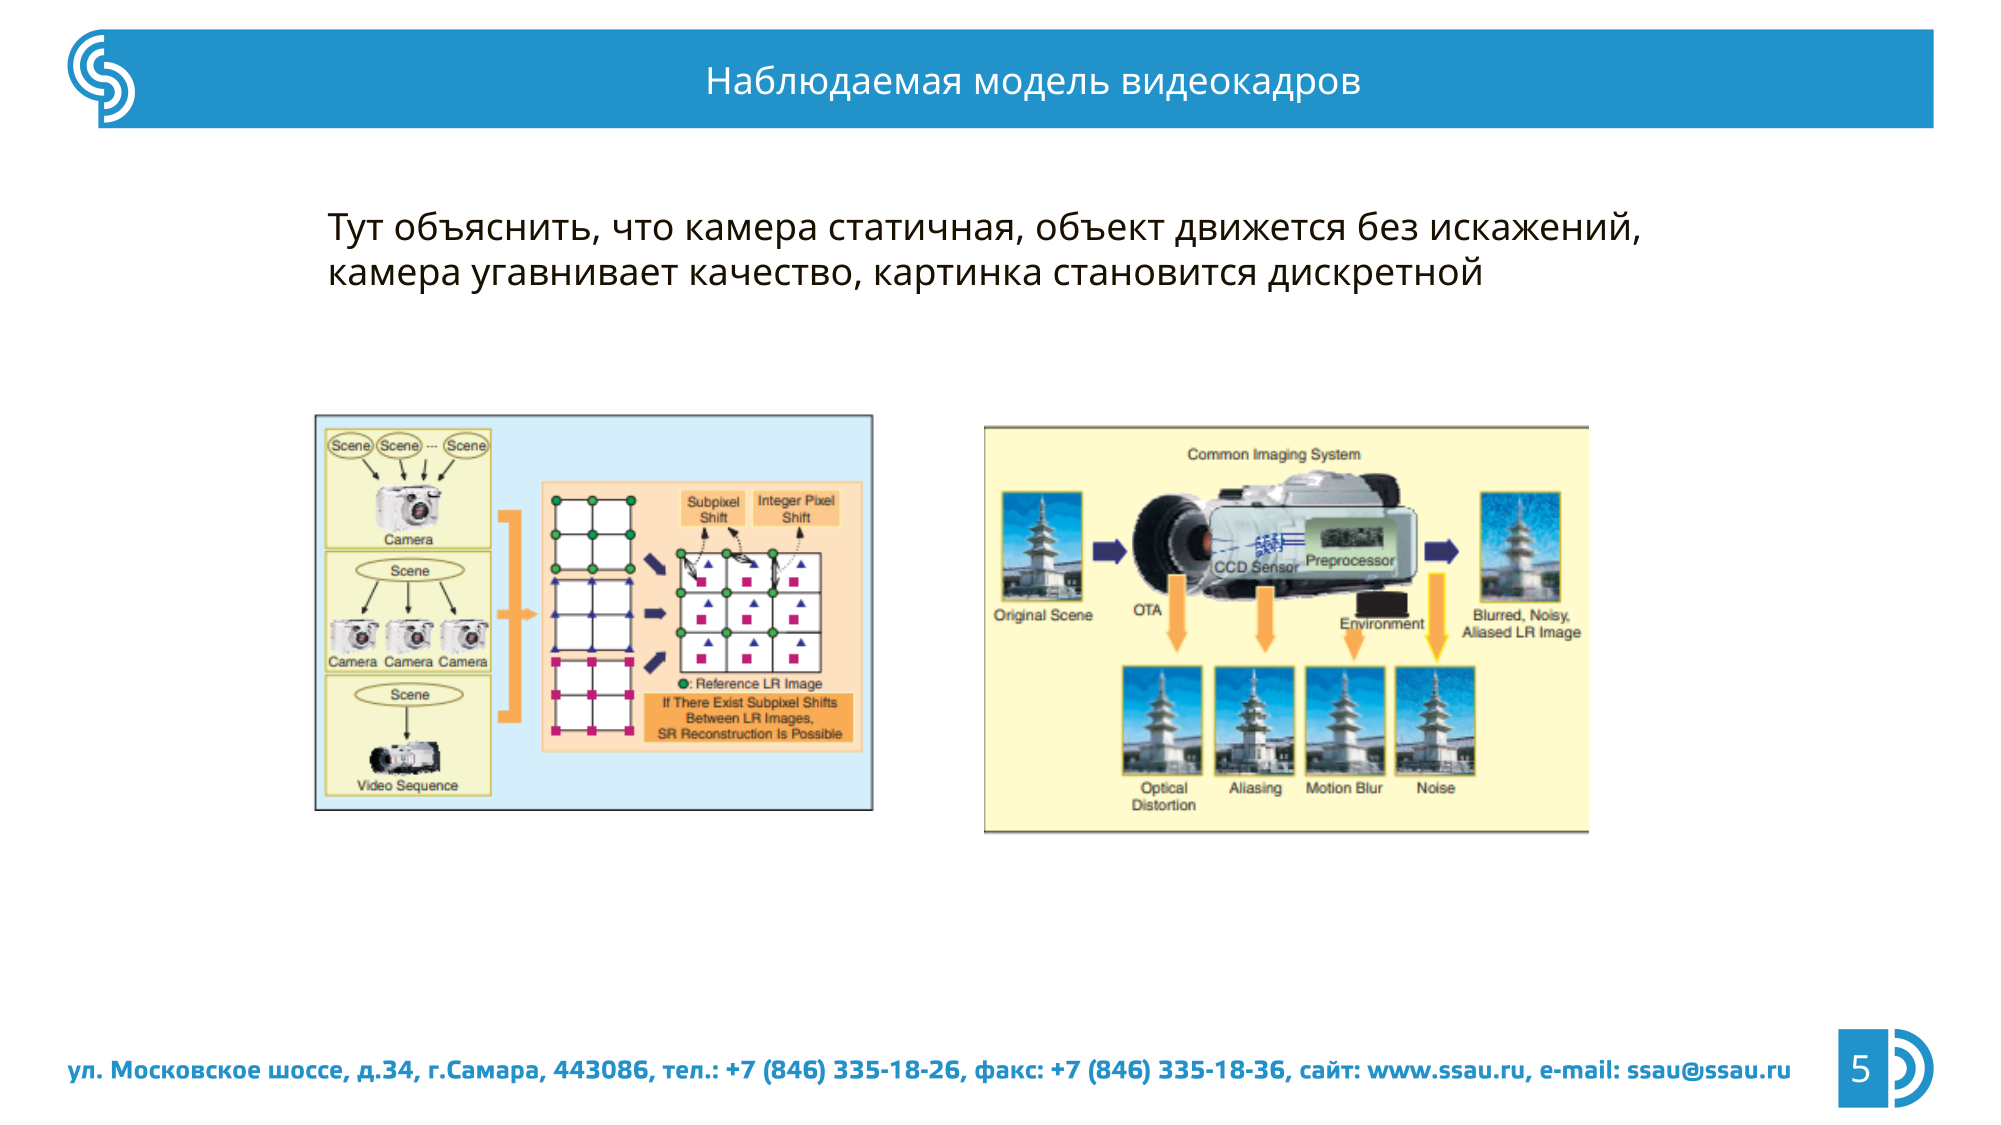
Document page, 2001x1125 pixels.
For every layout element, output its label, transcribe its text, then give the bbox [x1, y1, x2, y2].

text_box Тут объяснить, что камера статичная, объект движется без искажений, камера угавнивает качество, картинка становится дискретной [312, 196, 1693, 301]
picture [0, 0, 2001, 1125]
text_box 5 [1822, 1037, 1900, 1104]
text_box Наблюдаемая модель видеокадров [385, 49, 1682, 110]
